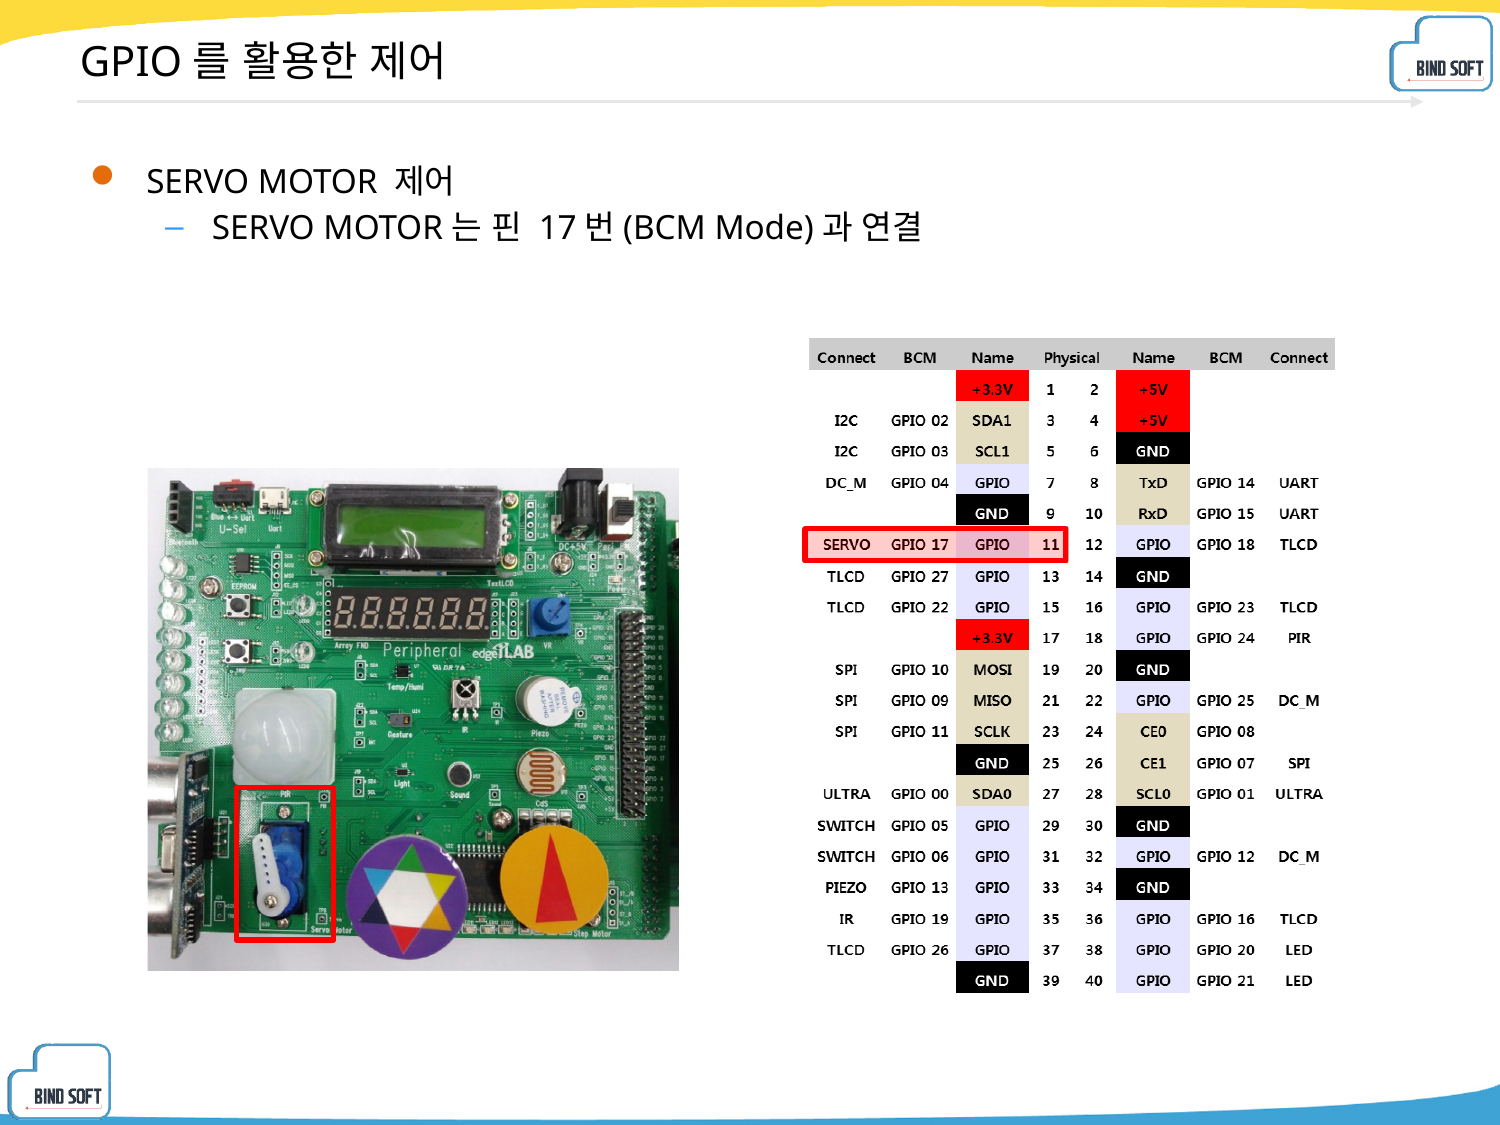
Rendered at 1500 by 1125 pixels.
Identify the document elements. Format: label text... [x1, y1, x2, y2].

picture [0, 1003, 1500, 1125]
title GPIO를 활용한 제어 [64, 11, 1436, 108]
picture [802, 337, 1335, 999]
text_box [147, 467, 680, 971]
list SERVO MOTOR 제어 SERVO MOTOR는 핀 17번(BCM Mode)과 연결 [75, 152, 1425, 1055]
picture [0, 0, 1500, 96]
